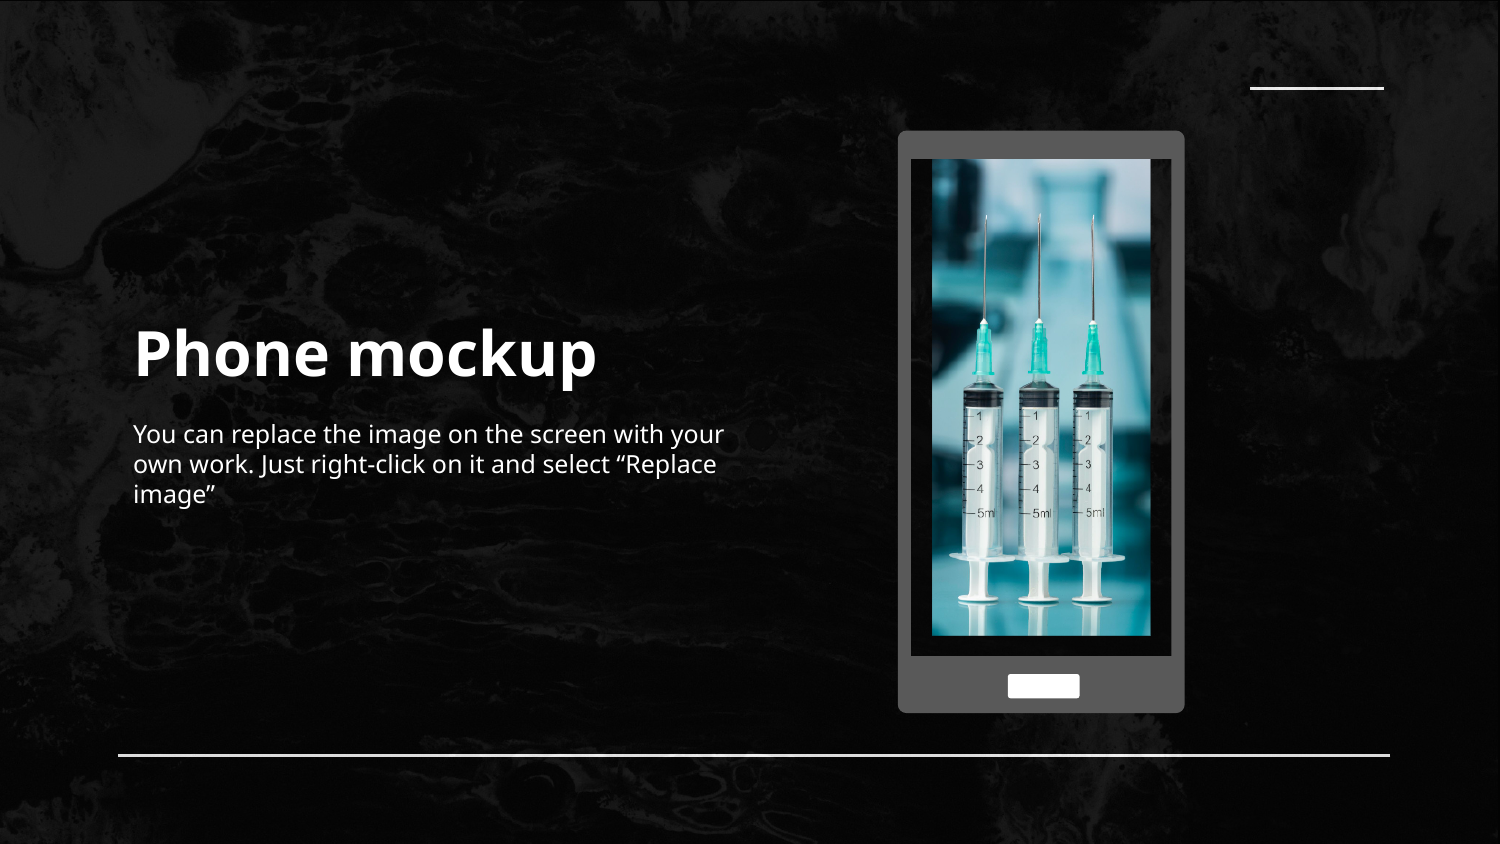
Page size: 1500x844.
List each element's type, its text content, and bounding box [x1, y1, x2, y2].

title Phone mockup [118, 307, 752, 403]
picture [910, 158, 1172, 657]
subtitle You can replace the image on the screen with your own work. Just right-click on it and select “Replace image” [118, 403, 752, 536]
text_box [897, 130, 1185, 714]
